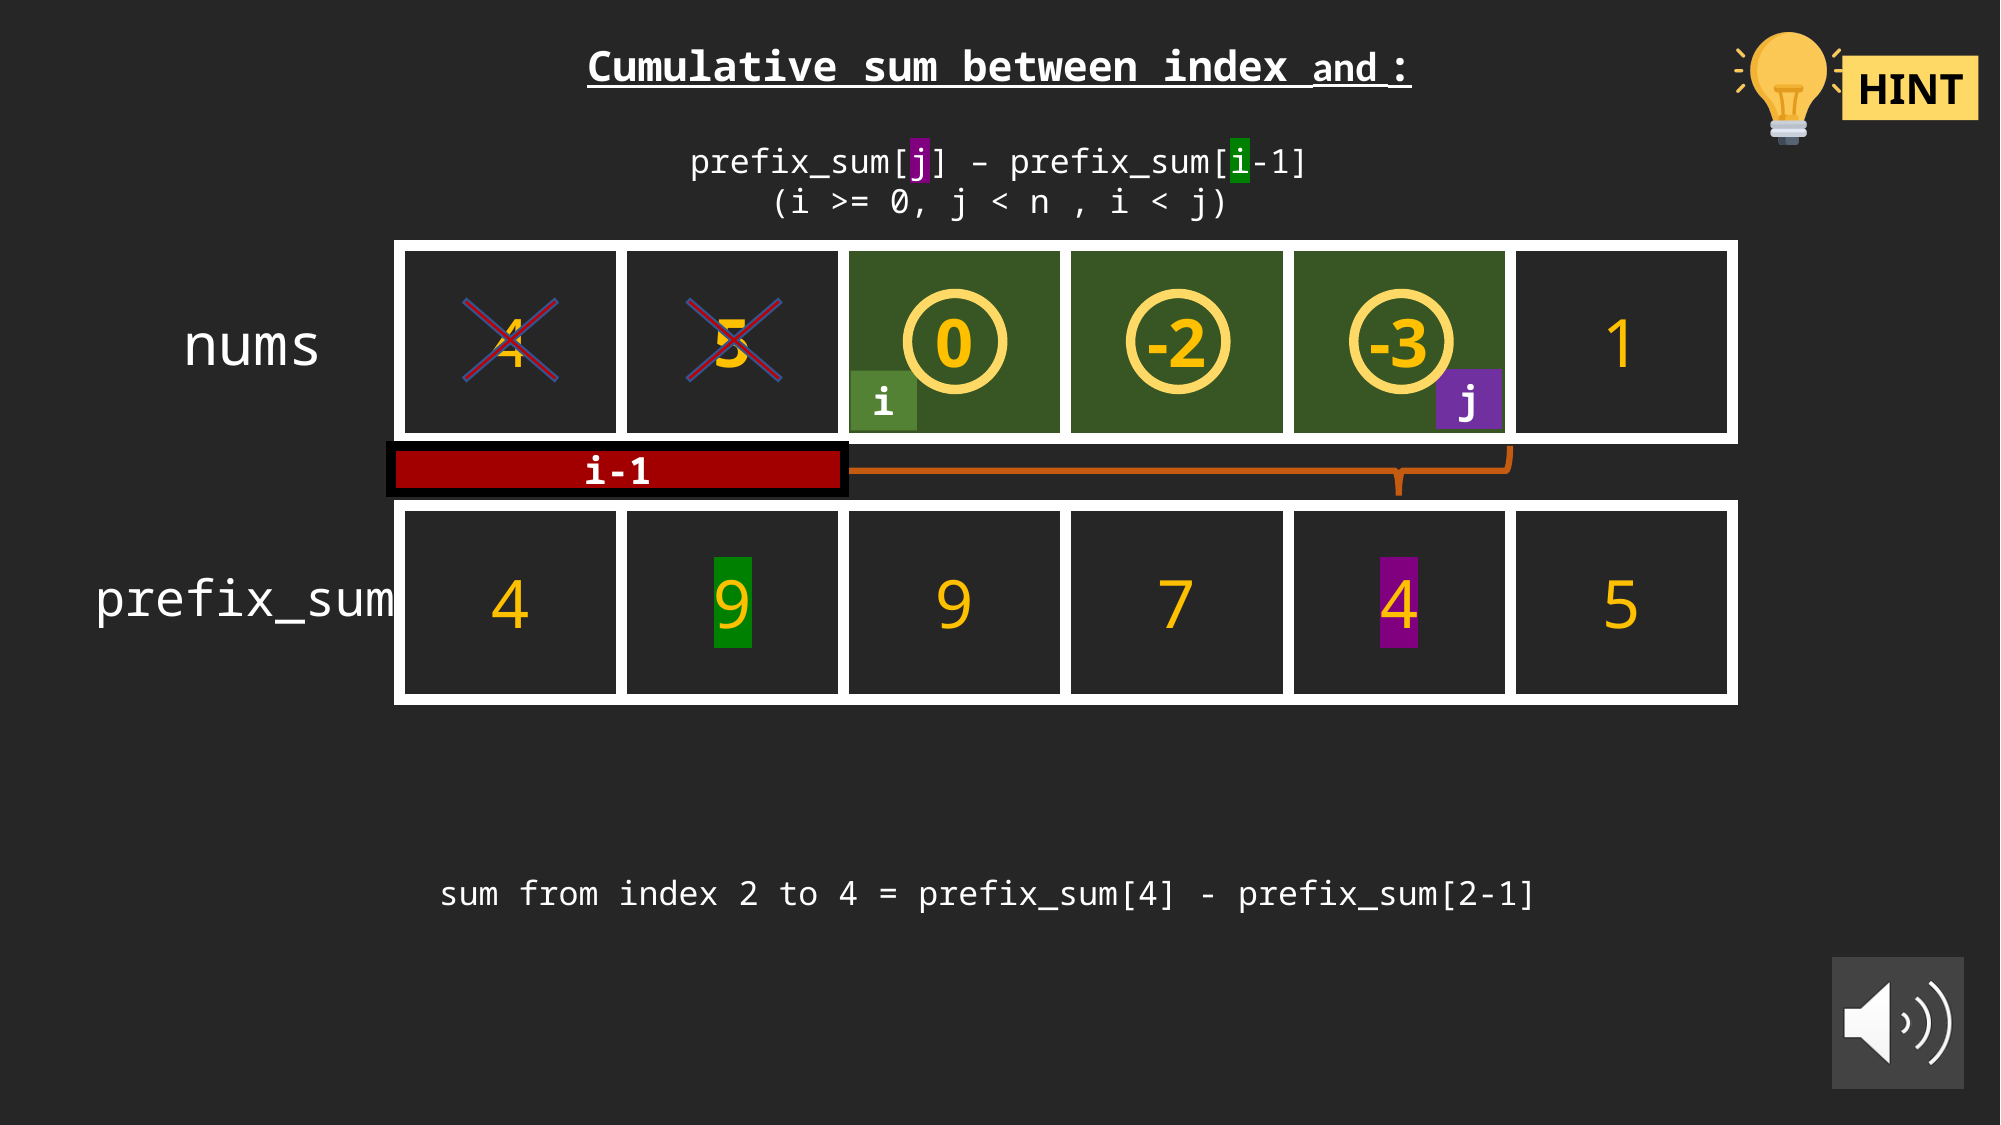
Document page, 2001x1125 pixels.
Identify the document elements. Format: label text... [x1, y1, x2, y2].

text_box sum from index 2 to 4 = prefix_sum[4] - prefix_sum[2-1] [423, 864, 1554, 920]
text_box HINT [1845, 55, 1979, 121]
table_header 9 [627, 511, 838, 694]
table_header 5 [1516, 511, 1727, 694]
table_header 9 [849, 511, 1060, 694]
picture [1732, 32, 1845, 145]
table_header 5 [627, 251, 838, 433]
table_header -2 [1071, 251, 1283, 433]
text_box i-1 [390, 445, 846, 493]
text_box [685, 297, 783, 383]
table_header -3 [1294, 251, 1505, 433]
table_header 7 [1071, 511, 1283, 694]
text_box [906, 292, 1004, 391]
text_box [461, 297, 560, 383]
text_box [1352, 292, 1451, 391]
text_box [1129, 292, 1227, 391]
table_header 4 [405, 251, 616, 433]
table_header 4 [405, 511, 616, 694]
text_box nums [168, 299, 339, 384]
text_box i [850, 370, 917, 431]
text_box prefix_sum [80, 559, 394, 635]
text_box j [1435, 369, 1502, 429]
table_header 0 [849, 251, 1060, 433]
table_header 4 [1294, 511, 1505, 694]
picture [1831, 956, 1965, 1090]
table_header 1 [1516, 251, 1727, 433]
text_box [846, 445, 1511, 496]
